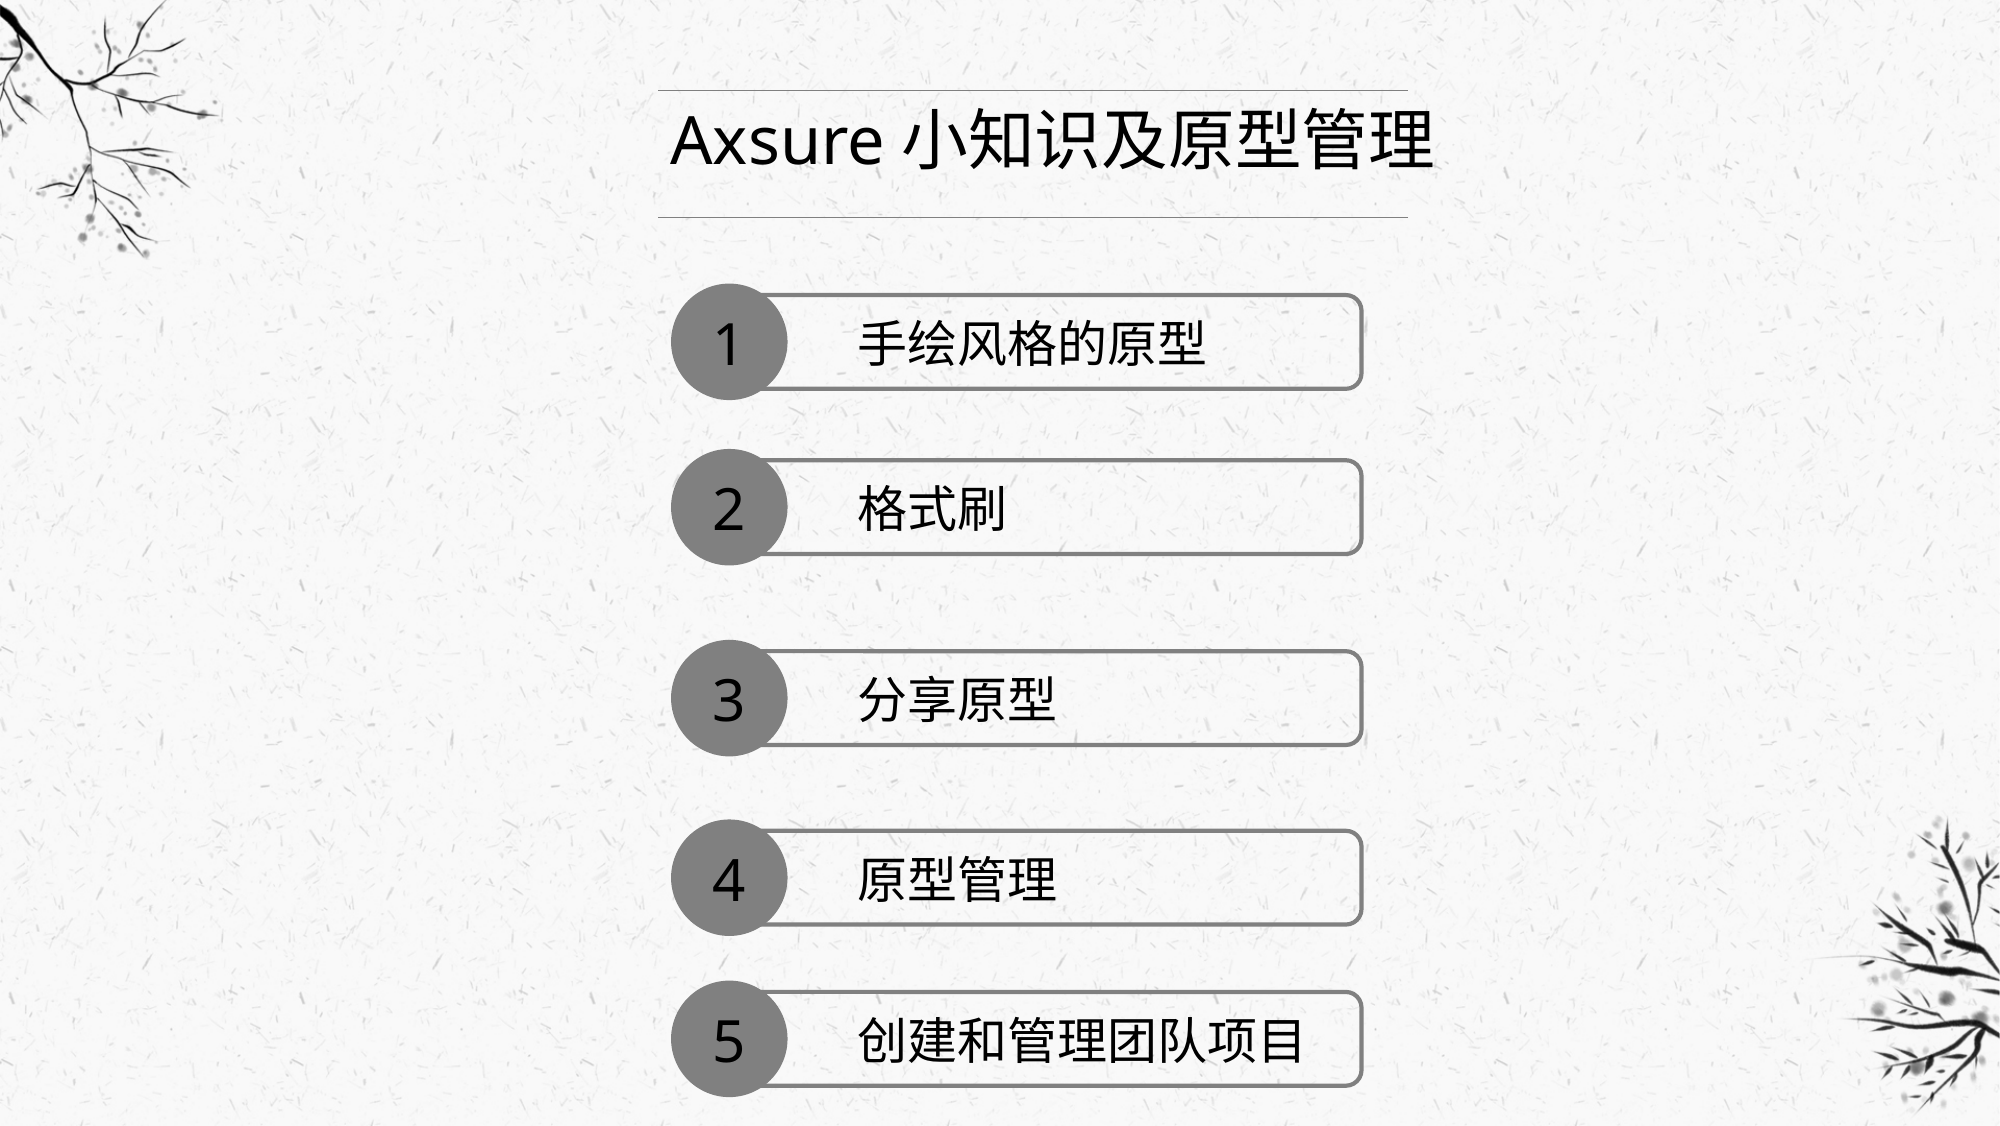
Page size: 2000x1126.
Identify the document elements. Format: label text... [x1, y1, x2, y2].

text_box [670, 639, 1362, 757]
text_box Axsure小知识及原型管理 [1409, 90, 1451, 186]
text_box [657, 90, 1409, 218]
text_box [670, 980, 1362, 1098]
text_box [670, 283, 1362, 401]
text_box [670, 819, 1362, 937]
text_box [670, 448, 1362, 566]
picture [0, 0, 2000, 1126]
